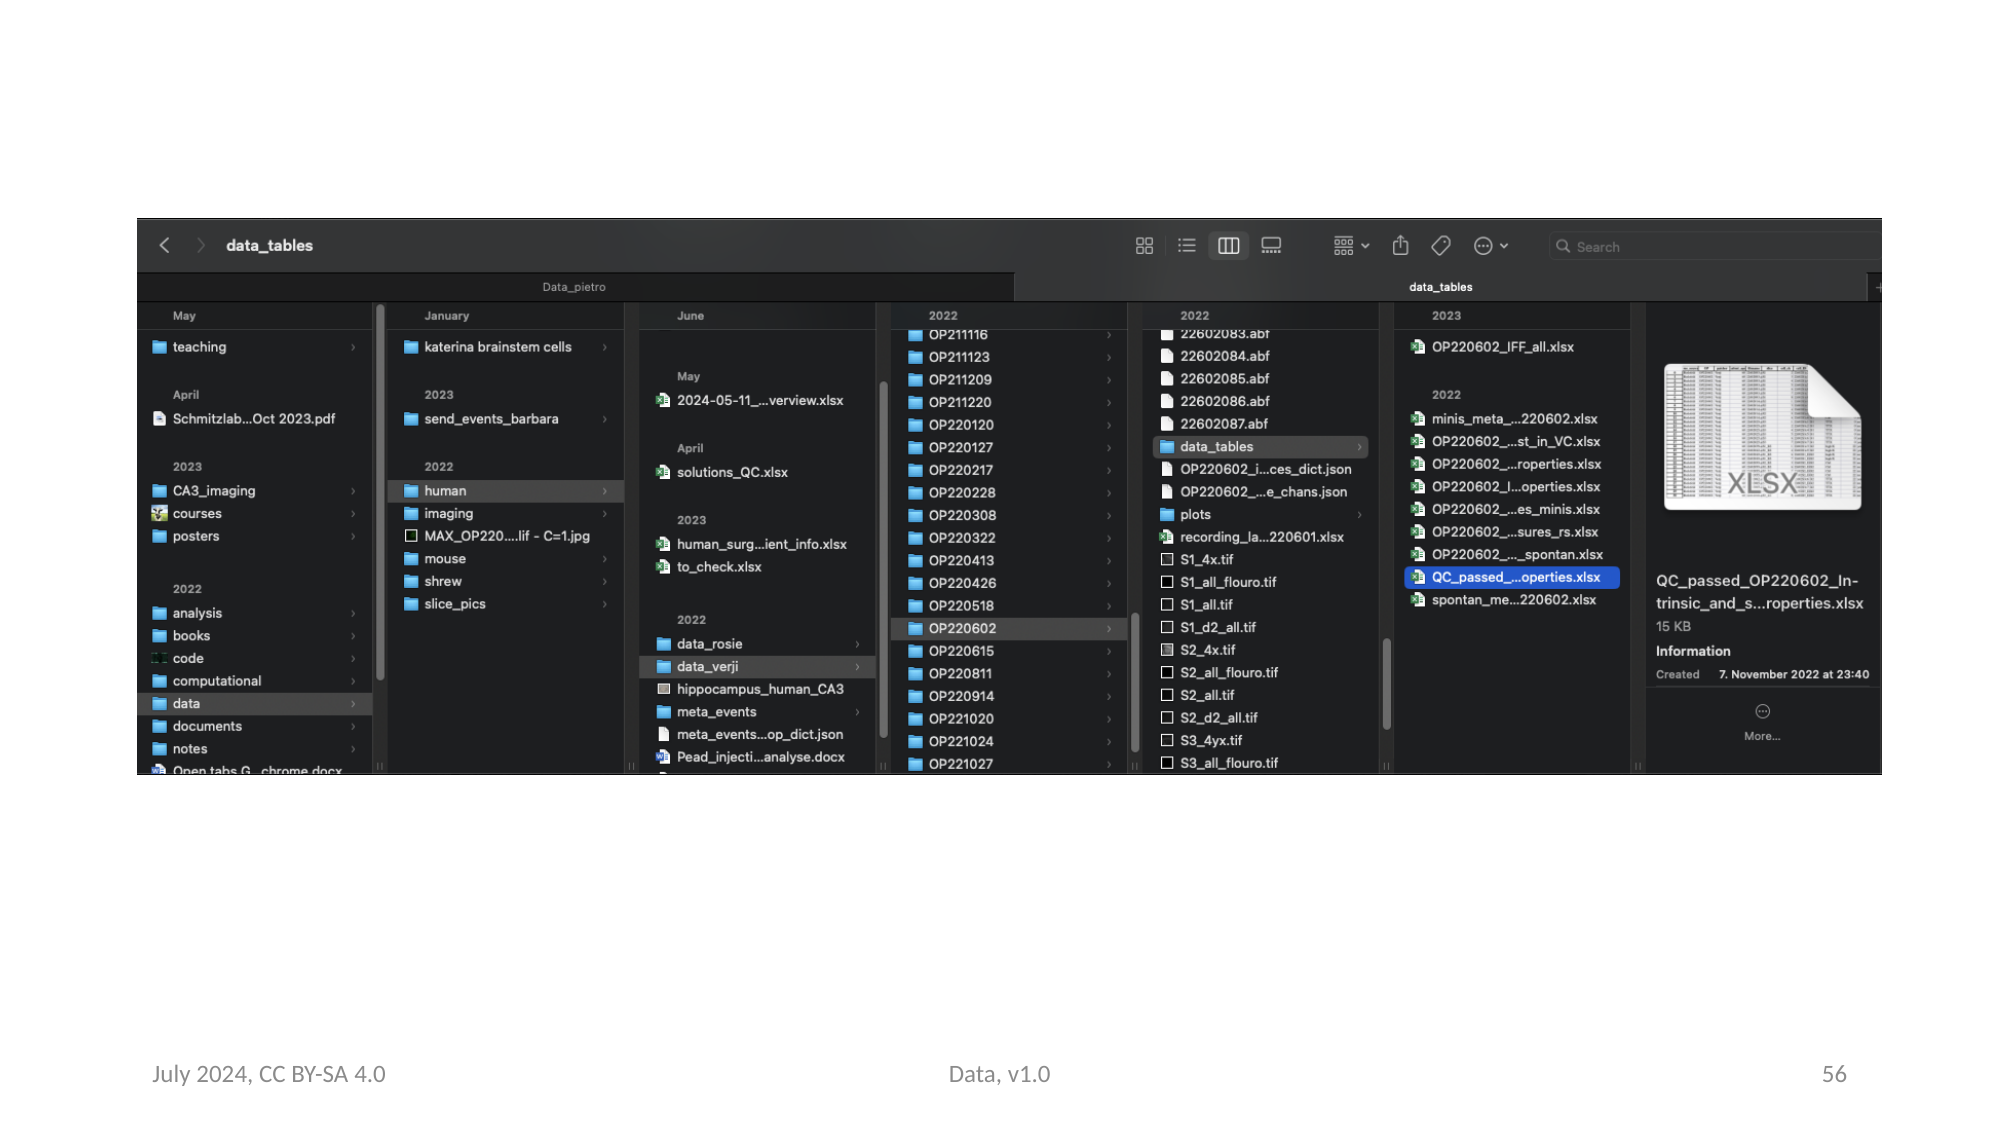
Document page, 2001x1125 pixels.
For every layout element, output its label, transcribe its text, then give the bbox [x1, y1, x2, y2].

slide_number 56 [1412, 1042, 1863, 1103]
footer Data, v1.0 [662, 1042, 1338, 1103]
picture [137, 218, 1882, 776]
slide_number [137, 1042, 588, 1103]
